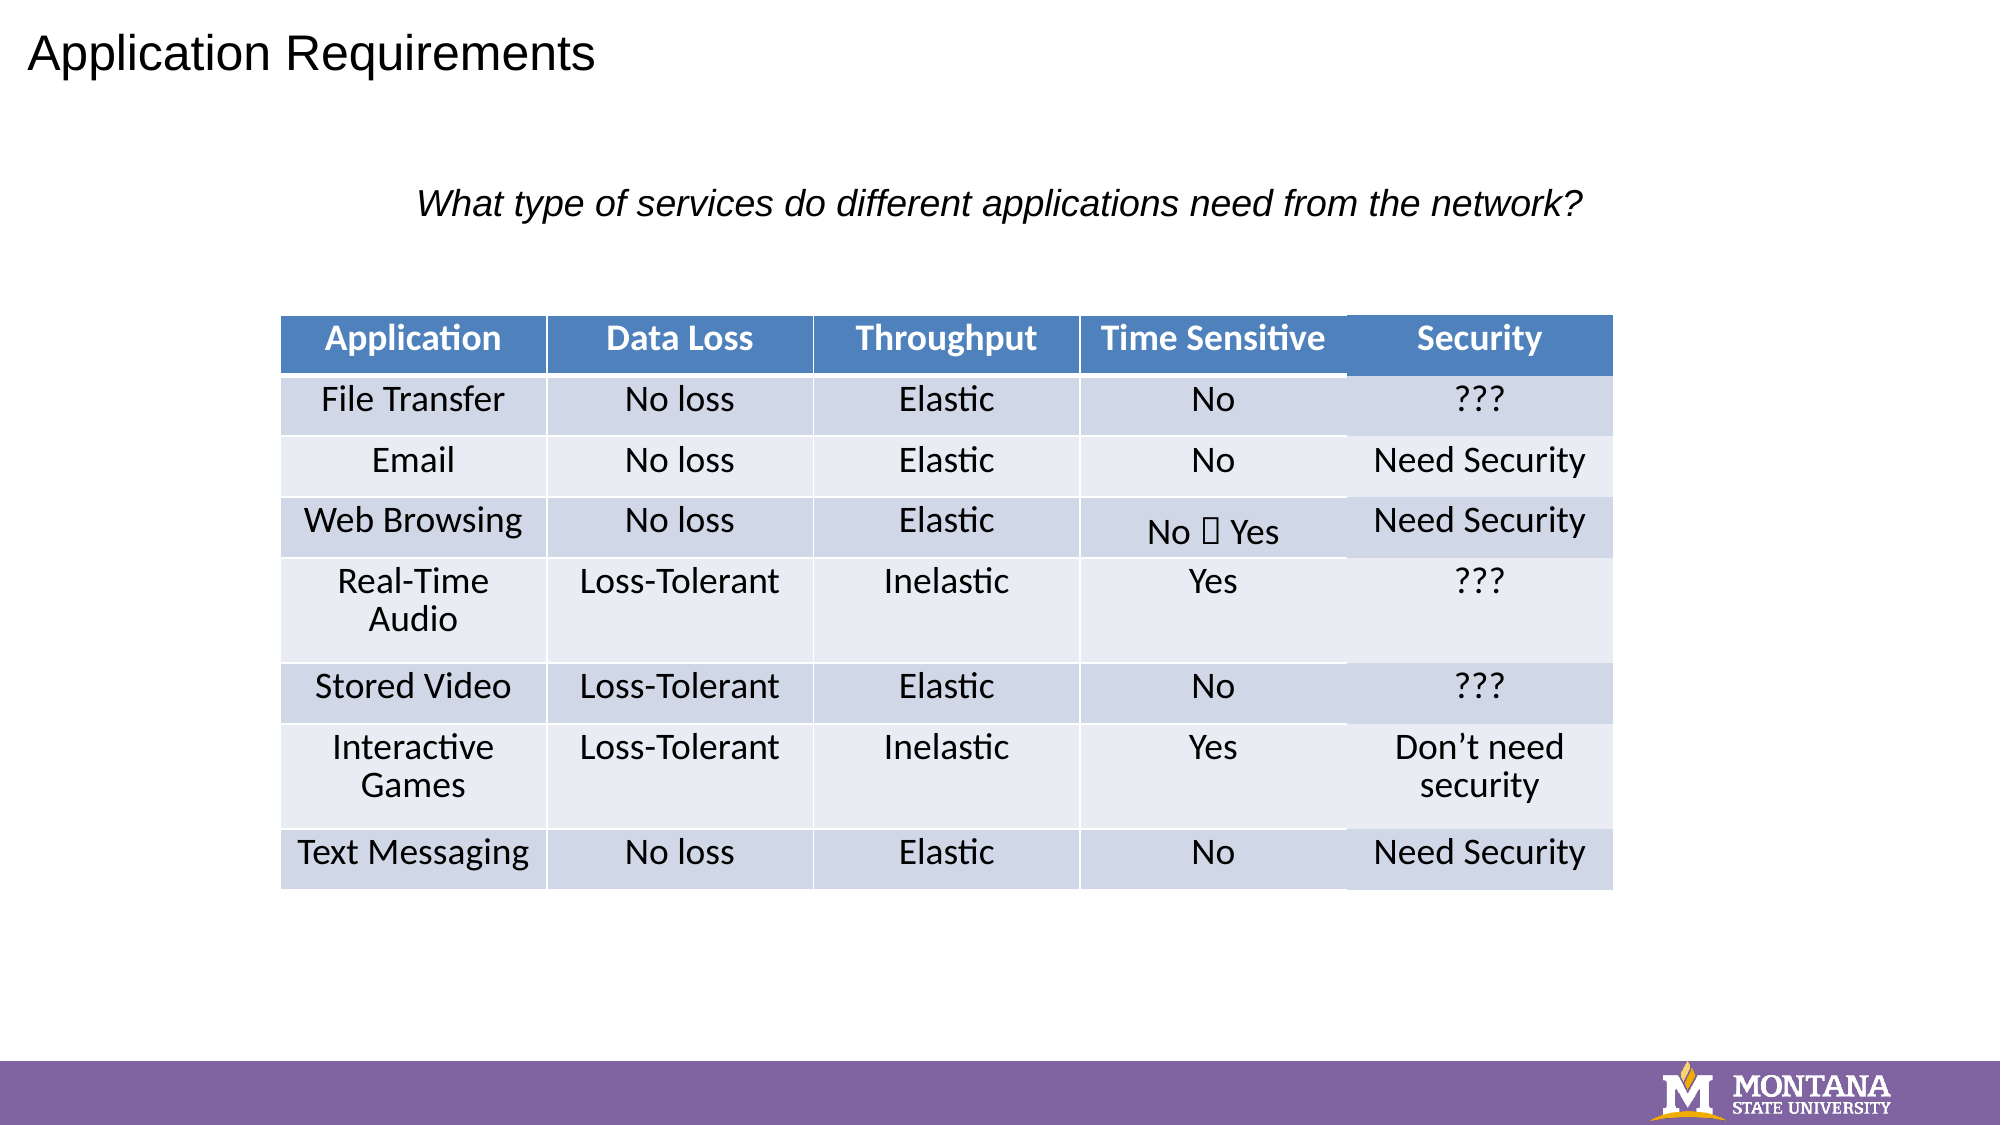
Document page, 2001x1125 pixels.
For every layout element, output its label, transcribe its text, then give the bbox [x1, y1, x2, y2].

table_header Application [281, 316, 546, 373]
table_cell Email [281, 437, 546, 496]
table_cell No  Yes [1081, 498, 1347, 557]
table_cell Elastic [814, 664, 1079, 723]
table_cell Elastic [814, 378, 1079, 435]
table_cell Text Messaging [281, 830, 546, 889]
table_cell ??? [1347, 376, 1613, 436]
table_cell Need Security [1347, 497, 1613, 558]
table_header Data Loss [548, 316, 813, 373]
table_cell No loss [548, 378, 813, 435]
table_cell No loss [548, 498, 813, 557]
table_header Throughput [814, 316, 1079, 373]
table_cell Elastic [814, 437, 1079, 496]
table_cell Need Security [1347, 829, 1613, 890]
table_cell No [1081, 664, 1347, 723]
table_cell No loss [548, 437, 813, 496]
table_cell No loss [548, 830, 813, 889]
table_cell Elastic [814, 498, 1079, 557]
table_cell ??? [1347, 558, 1613, 663]
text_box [0, 1060, 1647, 1125]
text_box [1892, 1060, 2000, 1125]
table_cell Yes [1081, 559, 1347, 662]
table_cell Elastic [814, 830, 1079, 889]
table_cell No [1081, 830, 1347, 889]
table_header Security [1347, 315, 1613, 376]
table_cell Yes [1081, 725, 1347, 828]
table_cell No [1081, 437, 1347, 496]
table_cell File Transfer [281, 378, 546, 435]
table_cell Stored Video [281, 664, 546, 723]
table_cell Interactive Games [281, 725, 546, 828]
table_cell Don’t need security [1347, 724, 1613, 829]
table_cell No [1081, 378, 1347, 435]
table_cell ??? [1347, 663, 1613, 724]
table_cell Web Browsing [281, 498, 546, 557]
picture [1649, 1060, 1892, 1122]
table_header Time Sensitive [1081, 316, 1347, 373]
table_cell Loss-Tolerant [548, 559, 813, 662]
text_box Application Requirements [12, 13, 863, 88]
table_cell Inelastic [814, 559, 1079, 662]
table_cell Loss-Tolerant [548, 664, 813, 723]
table_cell Loss-Tolerant [548, 725, 813, 828]
table_cell Real-Time Audio [281, 559, 546, 662]
table_cell Inelastic [814, 725, 1079, 828]
text_box What type of services do different applications need from the network? [401, 171, 1599, 232]
table_cell Need Security [1347, 436, 1613, 497]
